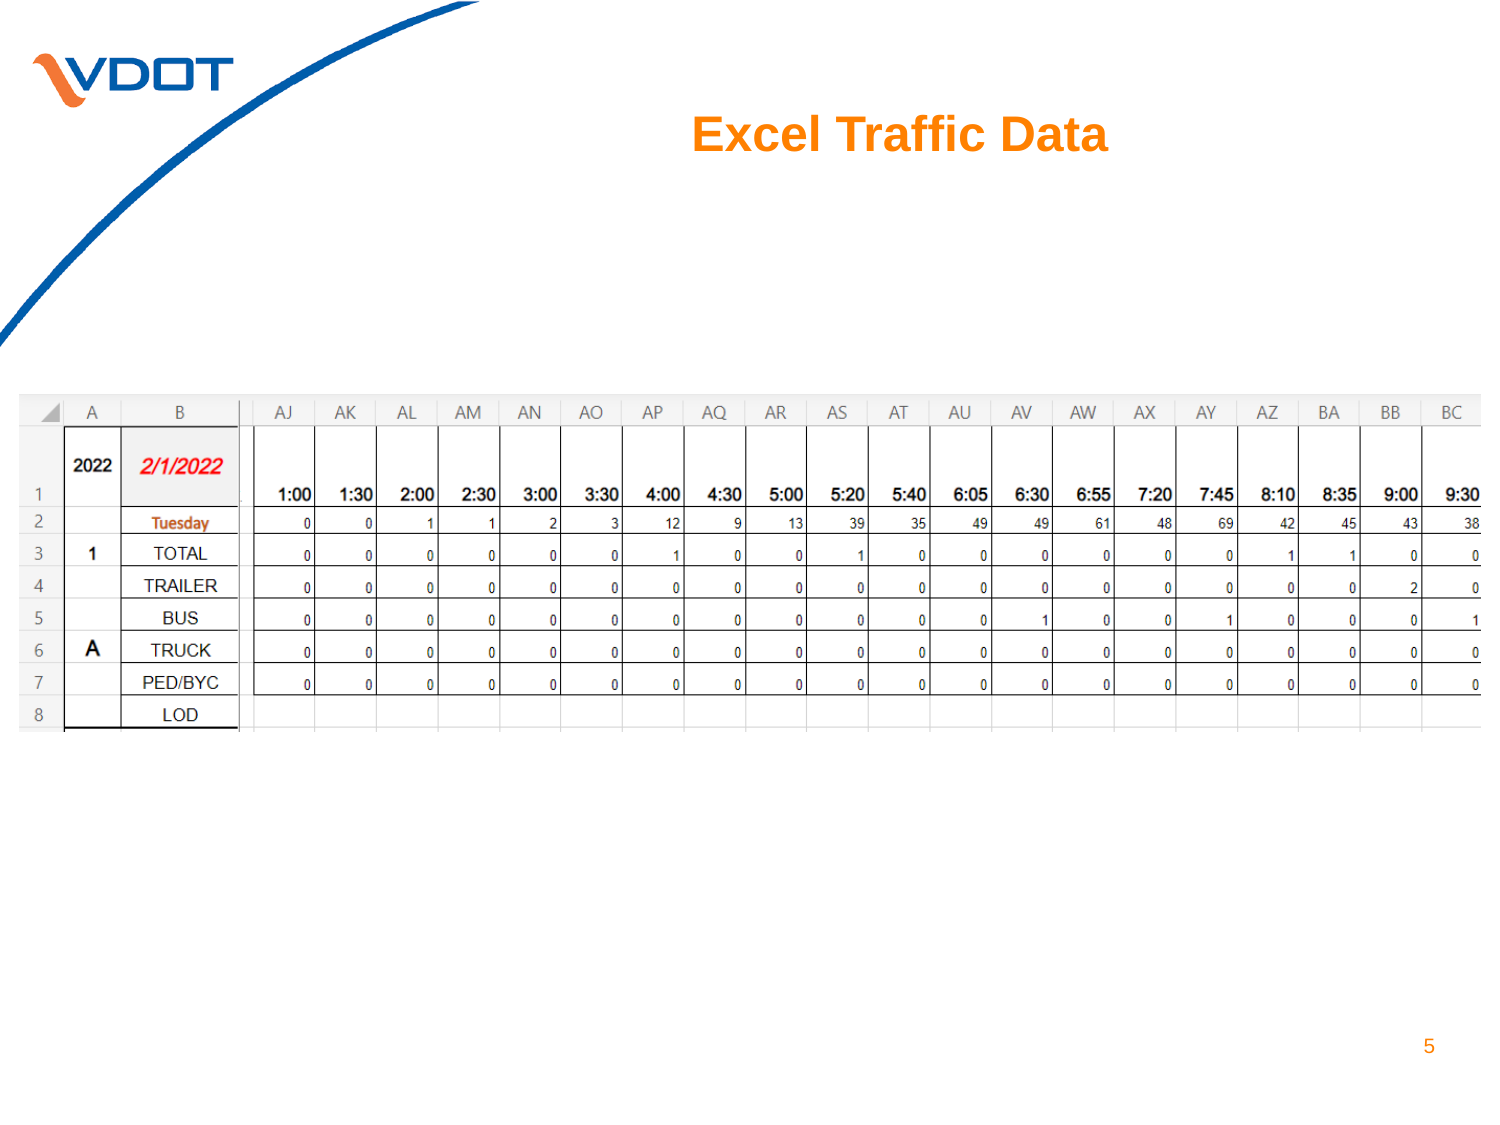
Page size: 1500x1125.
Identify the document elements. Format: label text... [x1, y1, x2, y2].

title Excel Traffic Data [350, 37, 1450, 225]
picture [0, 0, 1500, 1125]
slide_number 5 [1137, 1025, 1450, 1100]
